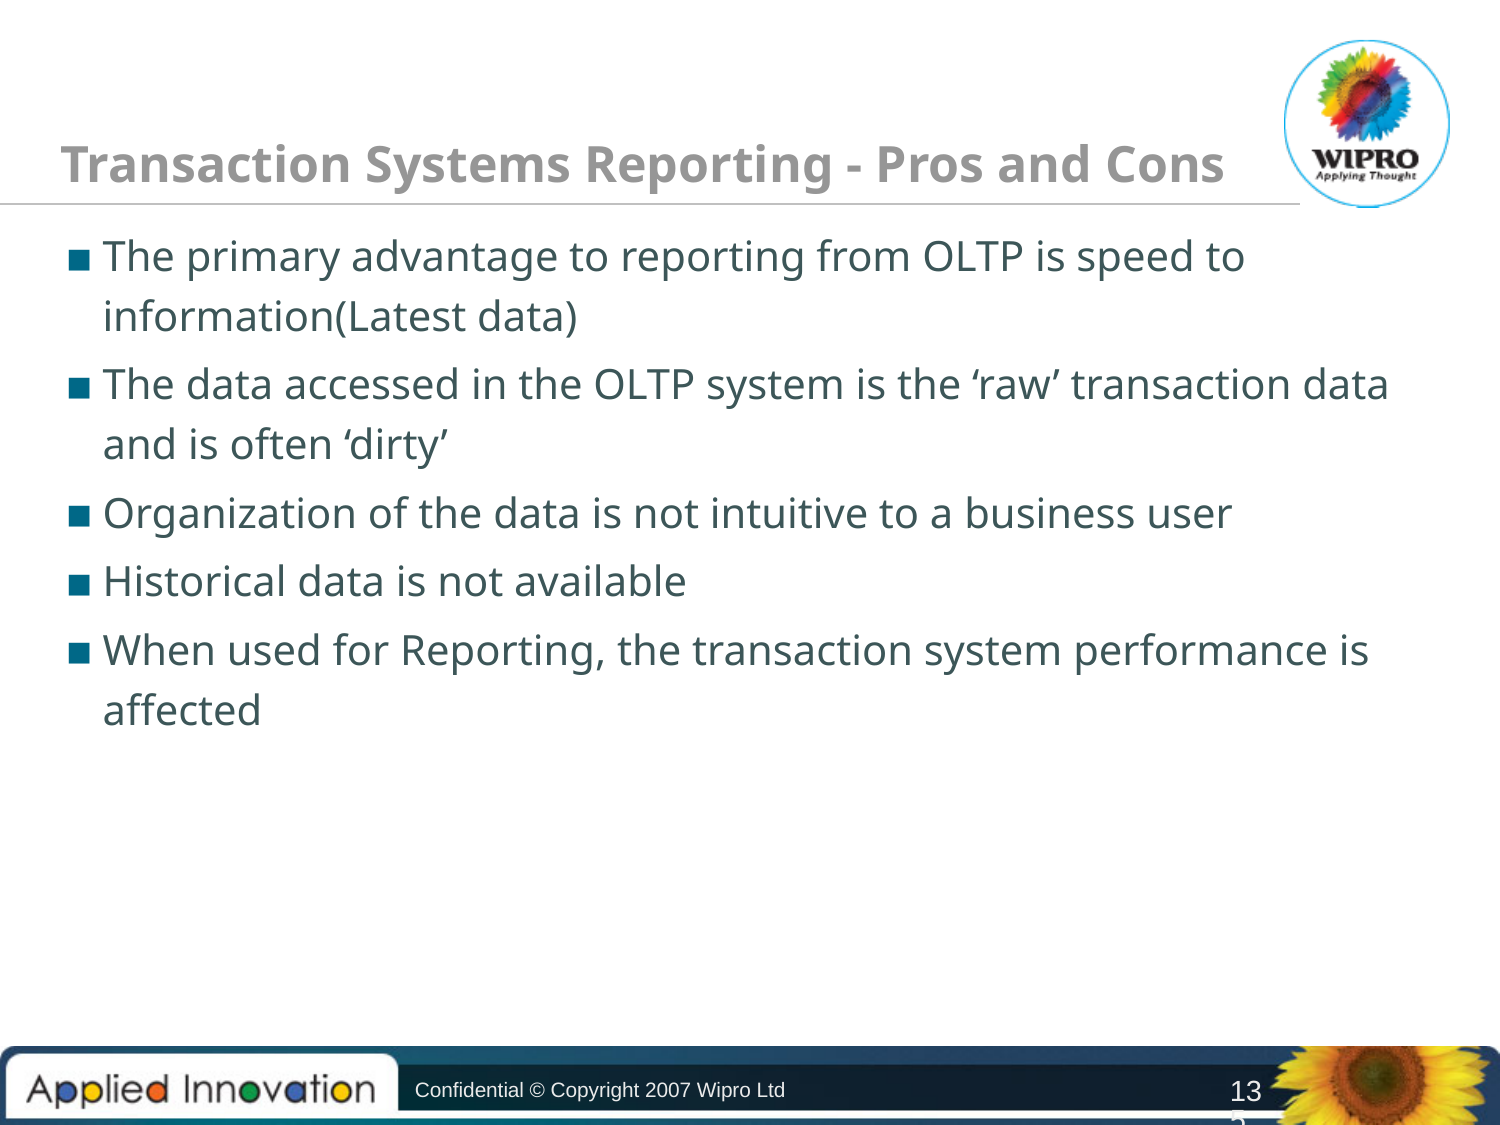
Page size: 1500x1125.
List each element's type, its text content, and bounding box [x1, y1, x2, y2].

list The primary advantage to reporting from OLTP is speed to information(Latest data) The data accessed in the OLTP system is the ‘raw’ transaction data and is often ‘dirty’ Organization of the data is not intuitive to a business user Historical data is not available When used for Reporting, the transaction system performance is affected [50, 212, 1450, 925]
footer Confidential © Copyright 2007 Wipro Ltd [399, 1057, 975, 1121]
picture [0, 1046, 1500, 1125]
title Transaction Systems Reporting - Pros and Cons [0, 24, 1300, 200]
picture [1284, 37, 1450, 208]
